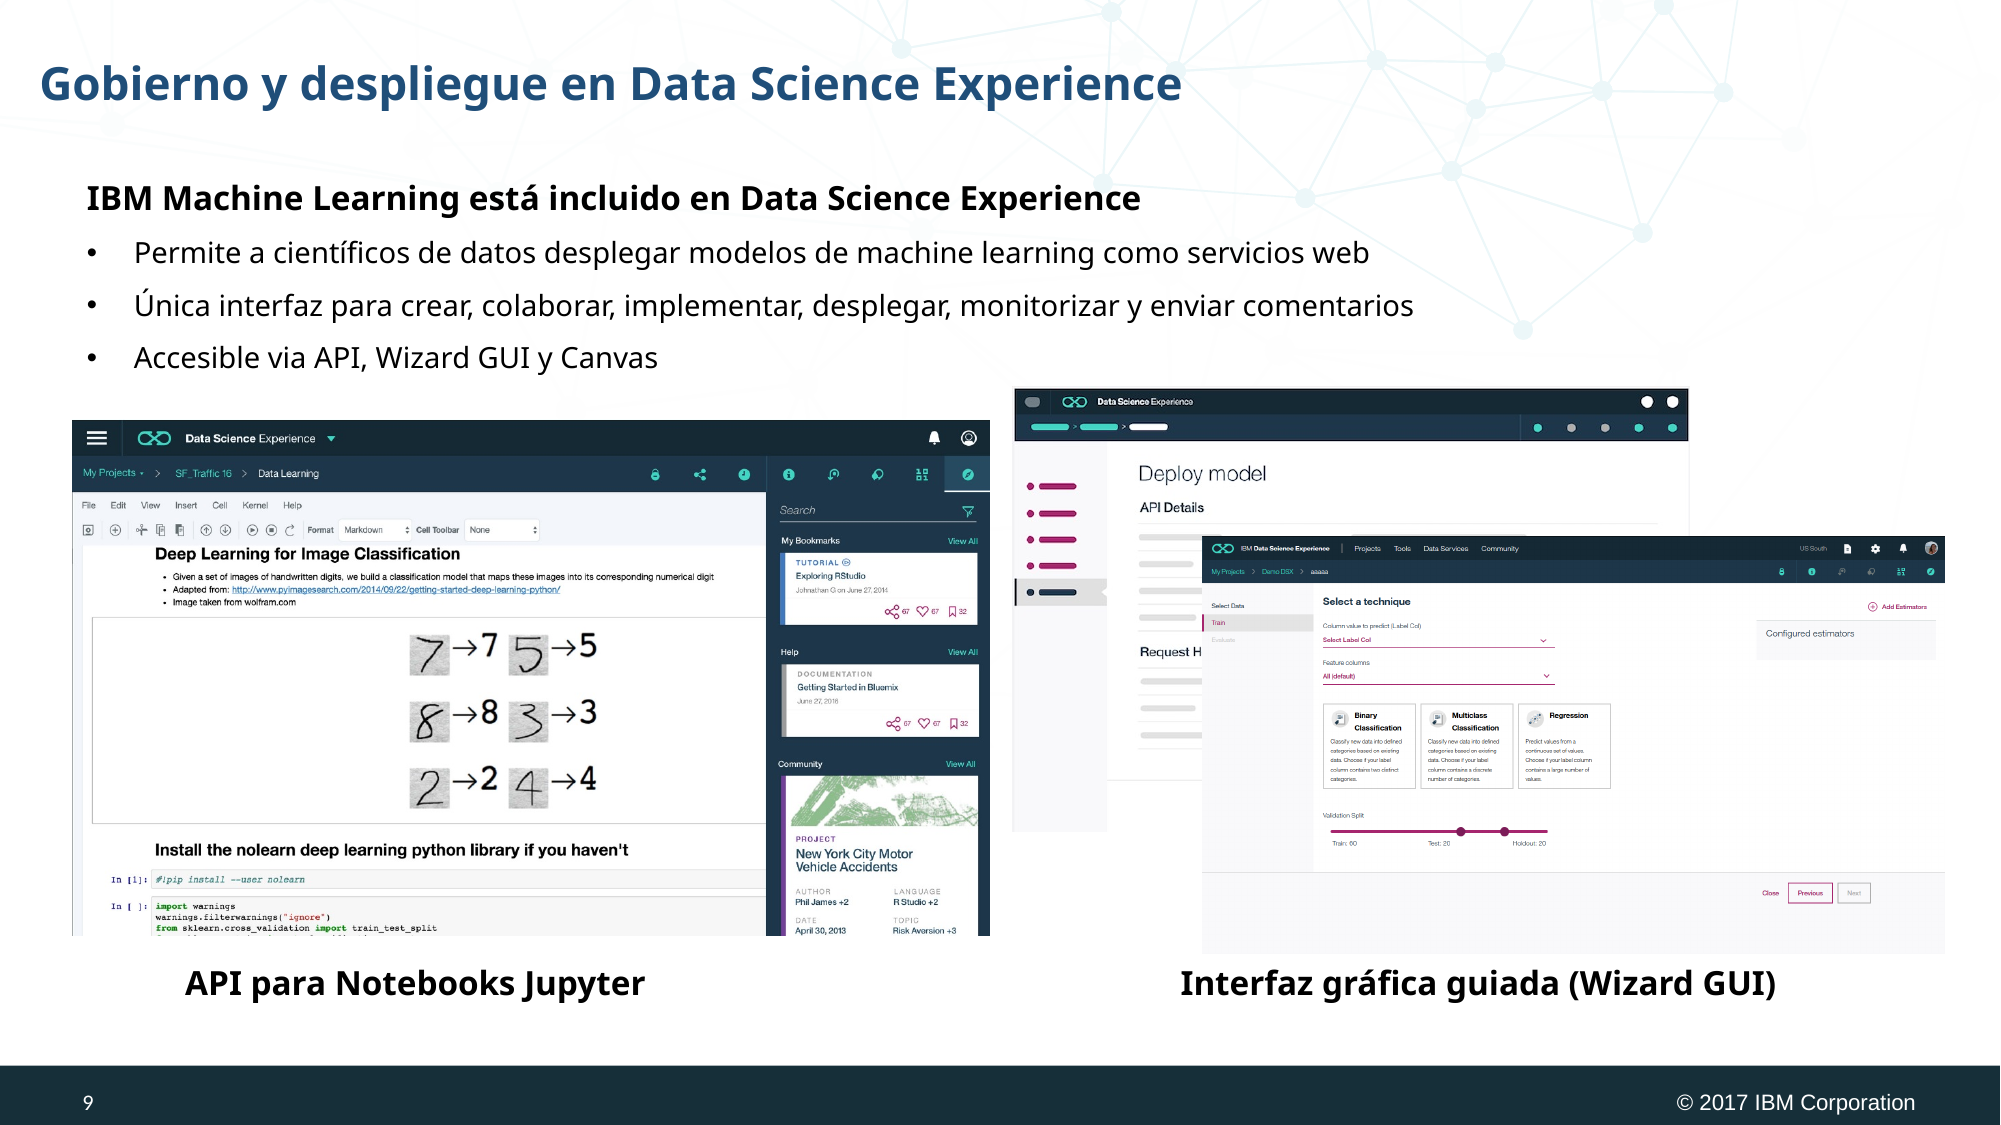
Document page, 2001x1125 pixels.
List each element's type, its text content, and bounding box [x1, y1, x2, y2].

text_box API para Notebooks Jupyter [144, 954, 687, 1010]
text_box Interfaz gráfica guiada (Wizard GUI) [1119, 954, 1839, 1010]
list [72, 419, 990, 936]
title Gobierno y despliegue en Data Science Experience [24, 53, 1894, 136]
picture [1201, 536, 1945, 954]
text_box IBM Machine Learning está incluido en Data Science Experience Permite a científicos de datos desplegar modelos de machine learning como servicios web Única interfaz para crear, colaborar, implementar, desplegar, monitorizar y enviar comentarios Accesible via API, Wizard GUI y Canvas [72, 149, 1894, 382]
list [1012, 386, 1690, 833]
